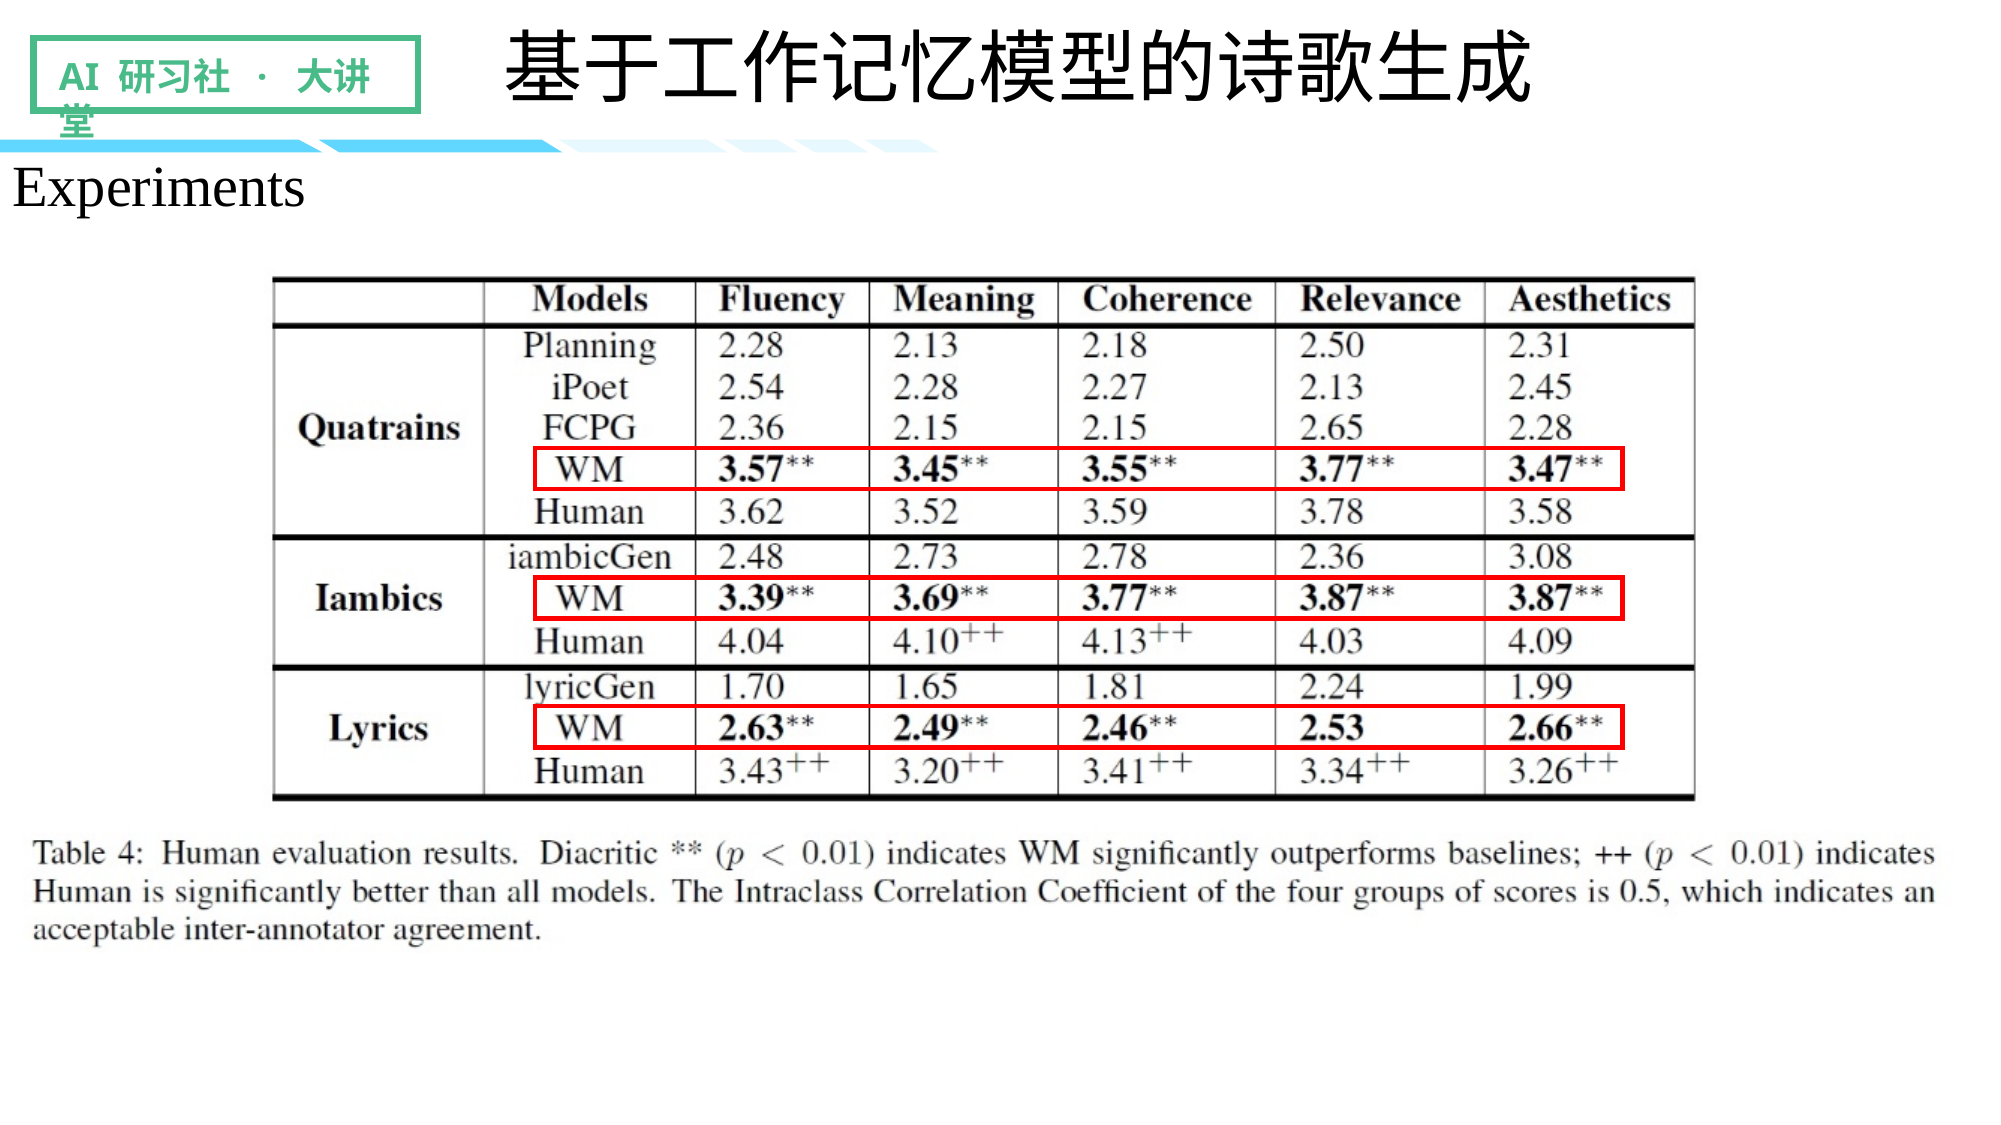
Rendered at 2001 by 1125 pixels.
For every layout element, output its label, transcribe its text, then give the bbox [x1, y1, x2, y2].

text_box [535, 447, 1623, 748]
text_box 基于工作记忆模型的诗歌生成 [488, 9, 1762, 120]
picture [23, 264, 1961, 953]
title Experiments [0, 124, 489, 252]
